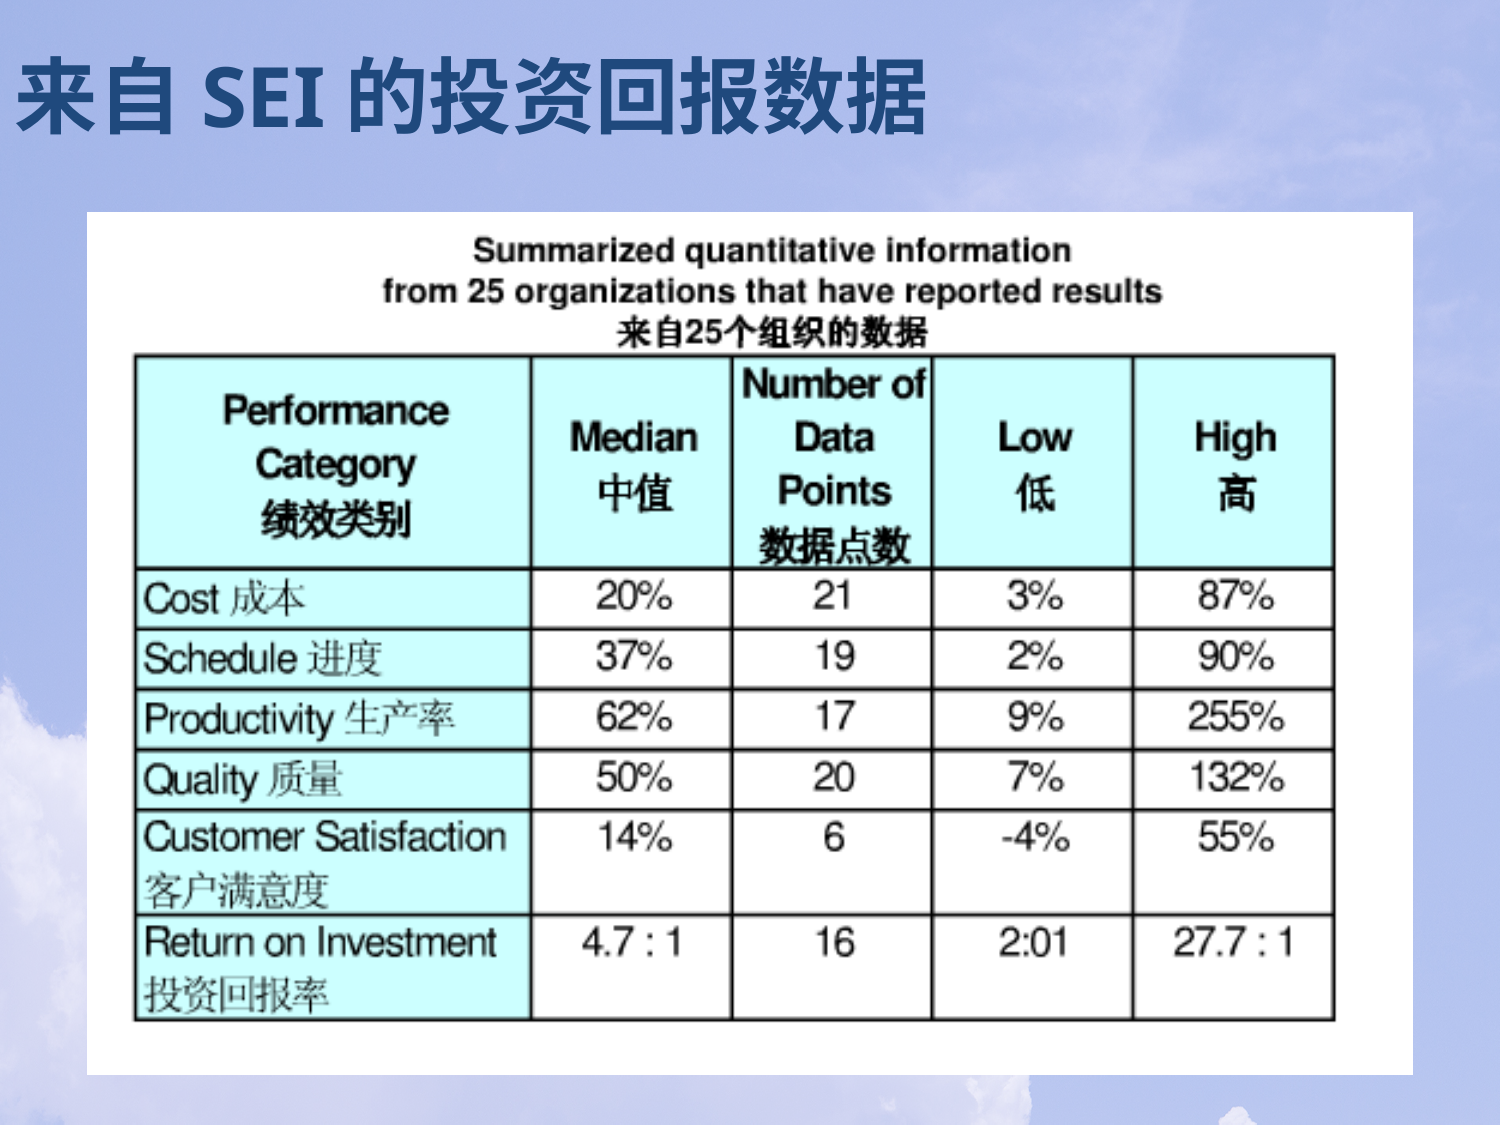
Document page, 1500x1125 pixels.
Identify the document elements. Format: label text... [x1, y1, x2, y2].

picture [87, 212, 1413, 1076]
text_box 培训及文件定义 [0, 0, 1500, 1125]
text_box 来自SEI的投资回报数据 [0, 0, 1350, 188]
